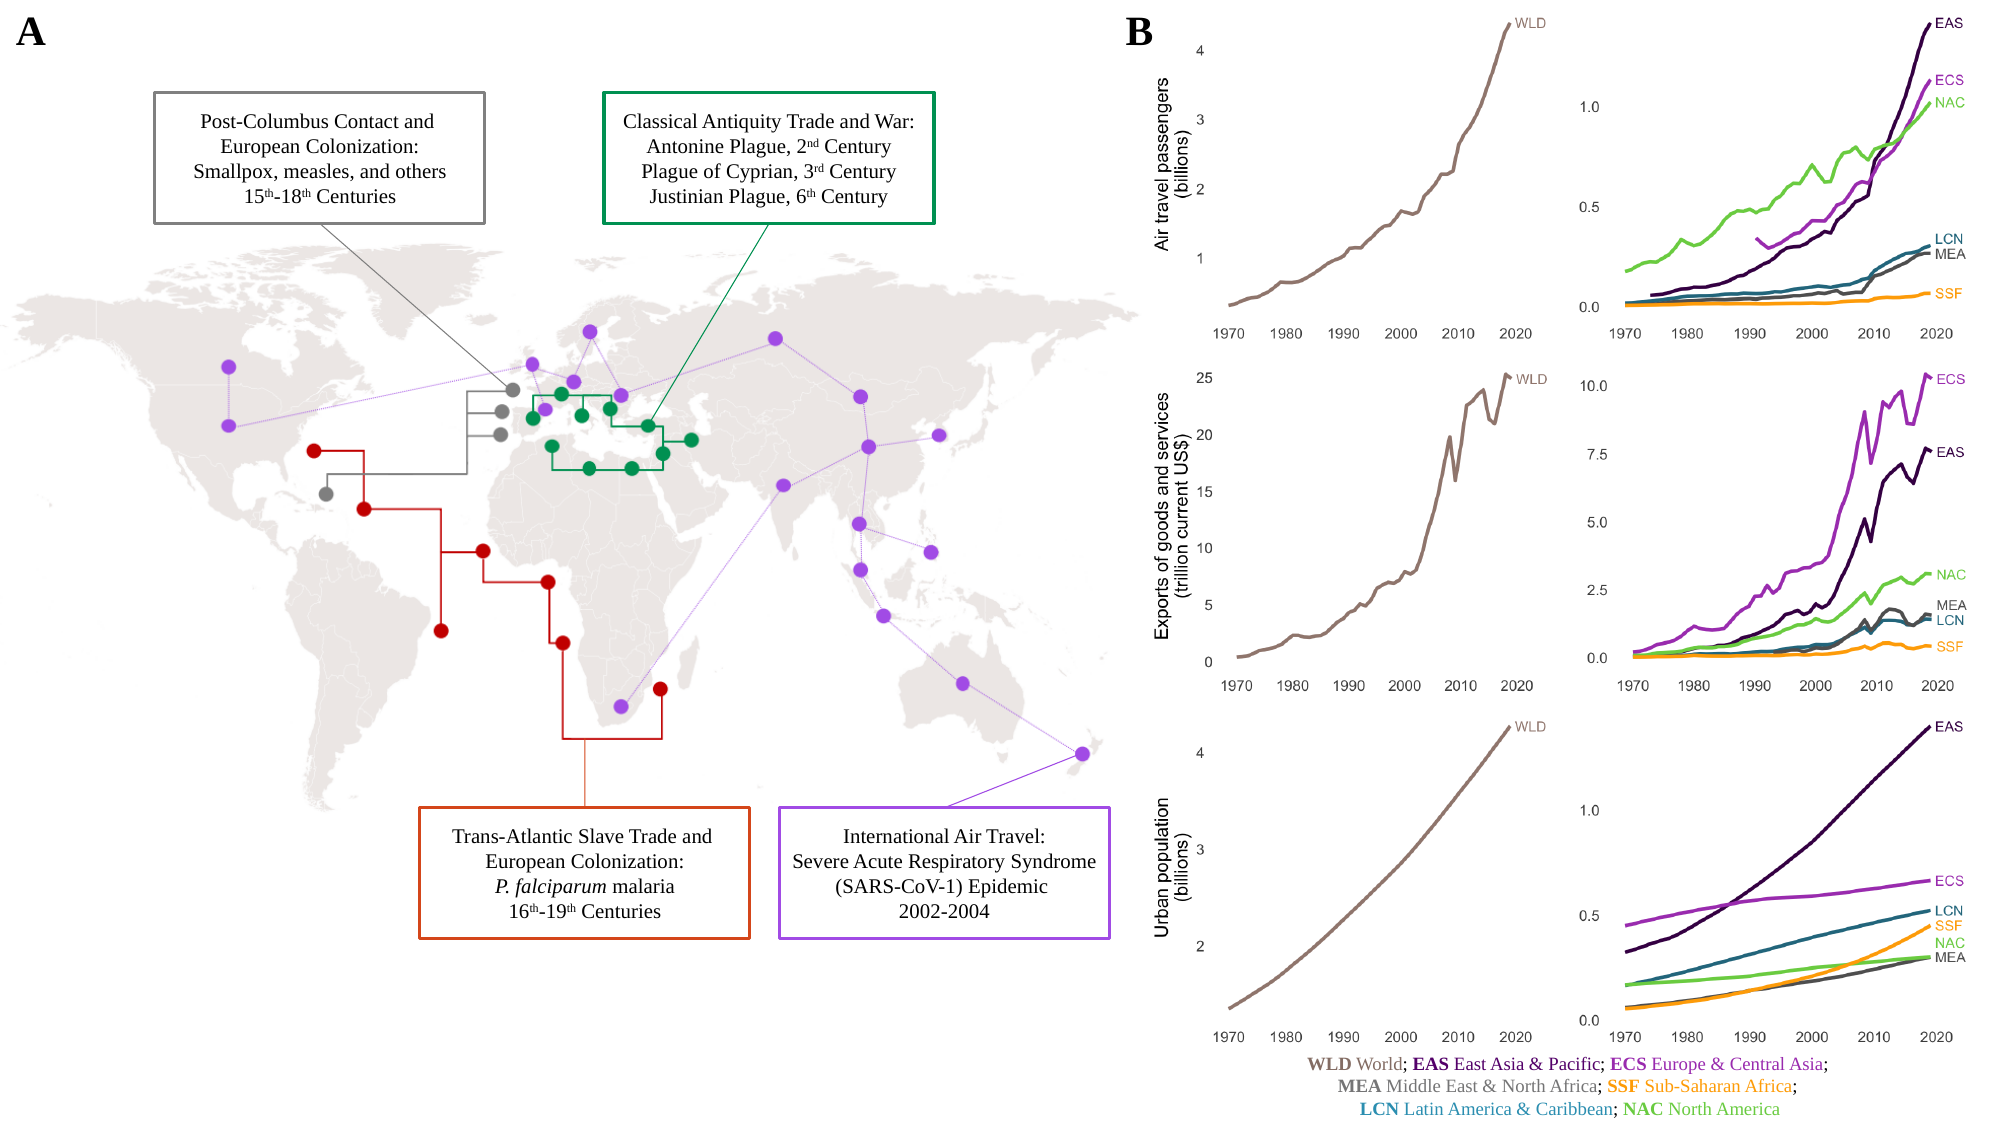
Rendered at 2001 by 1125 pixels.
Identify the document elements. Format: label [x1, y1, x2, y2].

text_box [0, 0, 1994, 1114]
